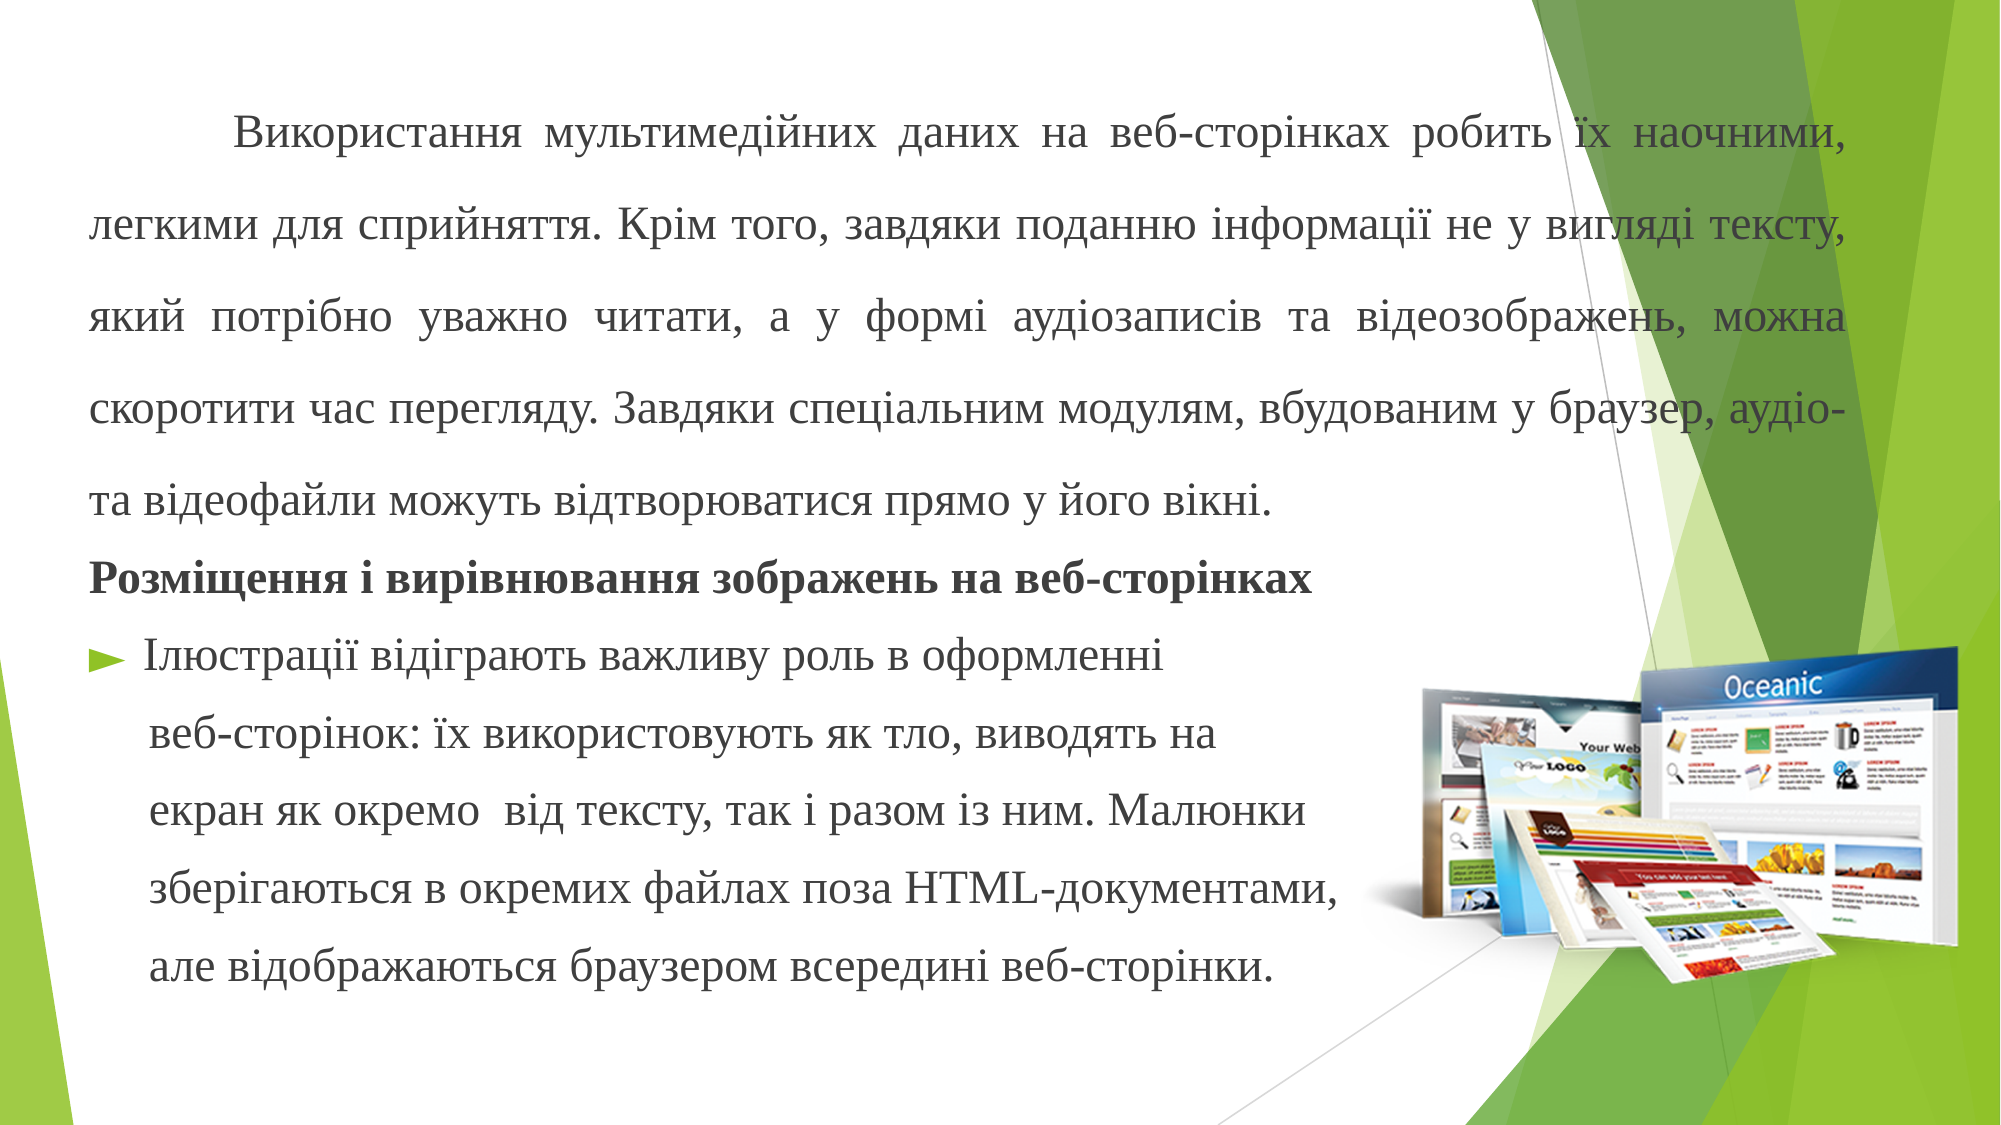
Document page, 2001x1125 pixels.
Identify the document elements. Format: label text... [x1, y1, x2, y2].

picture [1321, 646, 1966, 992]
list Використання мультимедійних даних на веб-сторінках робить їх наочними, легкими для сприйняття. Крім того, завдяки поданню інформації не у вигляді тексту, який потрібно уважно читати, а у формі аудіозаписів та відеозображень, можна скоротити час перегляду. Завдяки спеціальним модулям, вбудованим у браузер, аудіо- та відеофайли можуть відтворюватися прямо у його вікні. Розміщення і вирівнювання зображень на веб-сторінках Ілюстрації відіграють важливу роль в оформленні веб-сторінок: їх використовують як тло, виводять на екран як окремо від тексту, так і разом із ним. Малюнки зберігаються в окремих файлах поза HTML-документами, але відображаються браузером всередині веб-сторінки. [73, 57, 1865, 1017]
